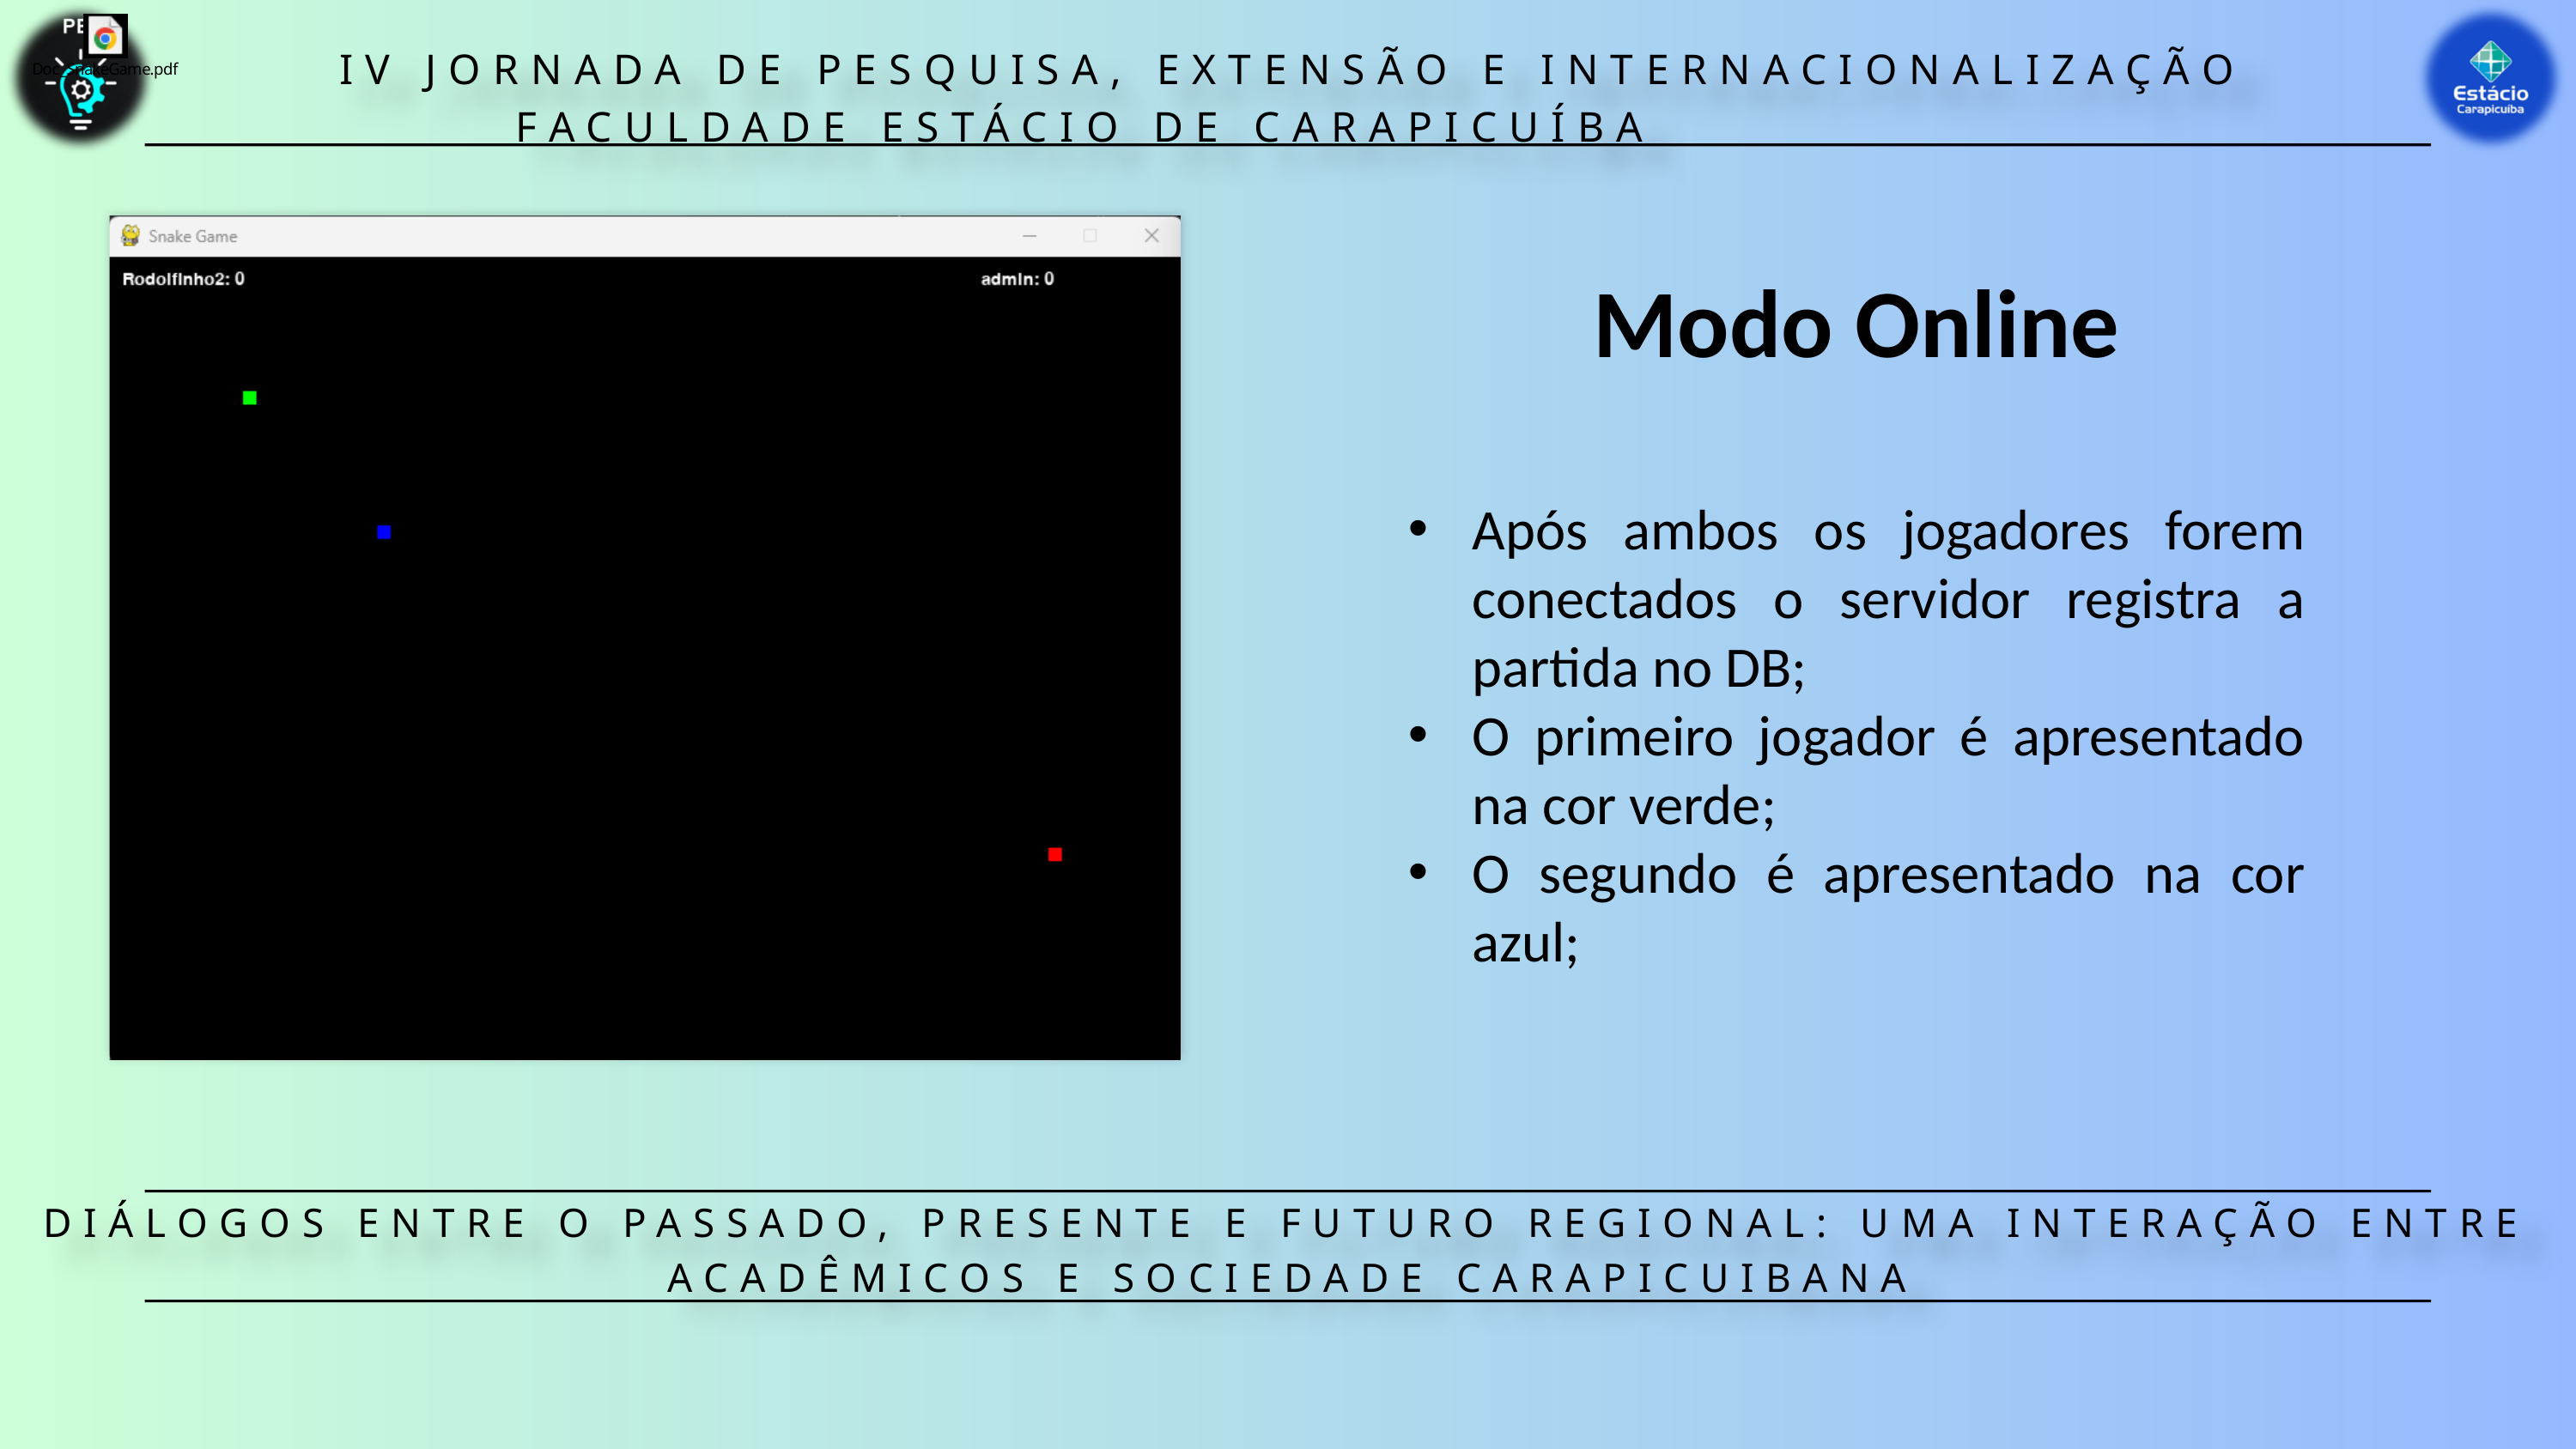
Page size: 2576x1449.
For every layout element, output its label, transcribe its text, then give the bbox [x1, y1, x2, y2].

picture [2, 0, 161, 158]
picture [2412, 0, 2570, 158]
picture [109, 215, 1182, 1060]
text_box DIÁLOGOS ENTRE O PASSADO, PRESENTE E FUTURO REGIONAL: UMA INTERAÇÃO ENTRE ACADÊMICOS E SOCIEDADE CARAPICUIBANA [0, 1190, 2576, 1300]
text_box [13, 13, 198, 87]
text_box IV JORNADA DE PESQUISA, EXTENSÃO E INTERNACIONALIZAÇÃO FACULDADE ESTÁCIO DE CARAPICUÍBA [163, 34, 2408, 150]
text_box Modo Online Após ambos os jogadores forem conectados o servidor registra a partida no DB; O primeiro jogador é apresentado na cor verde; O segundo é apresentado na cor azul; [1395, 254, 2318, 980]
